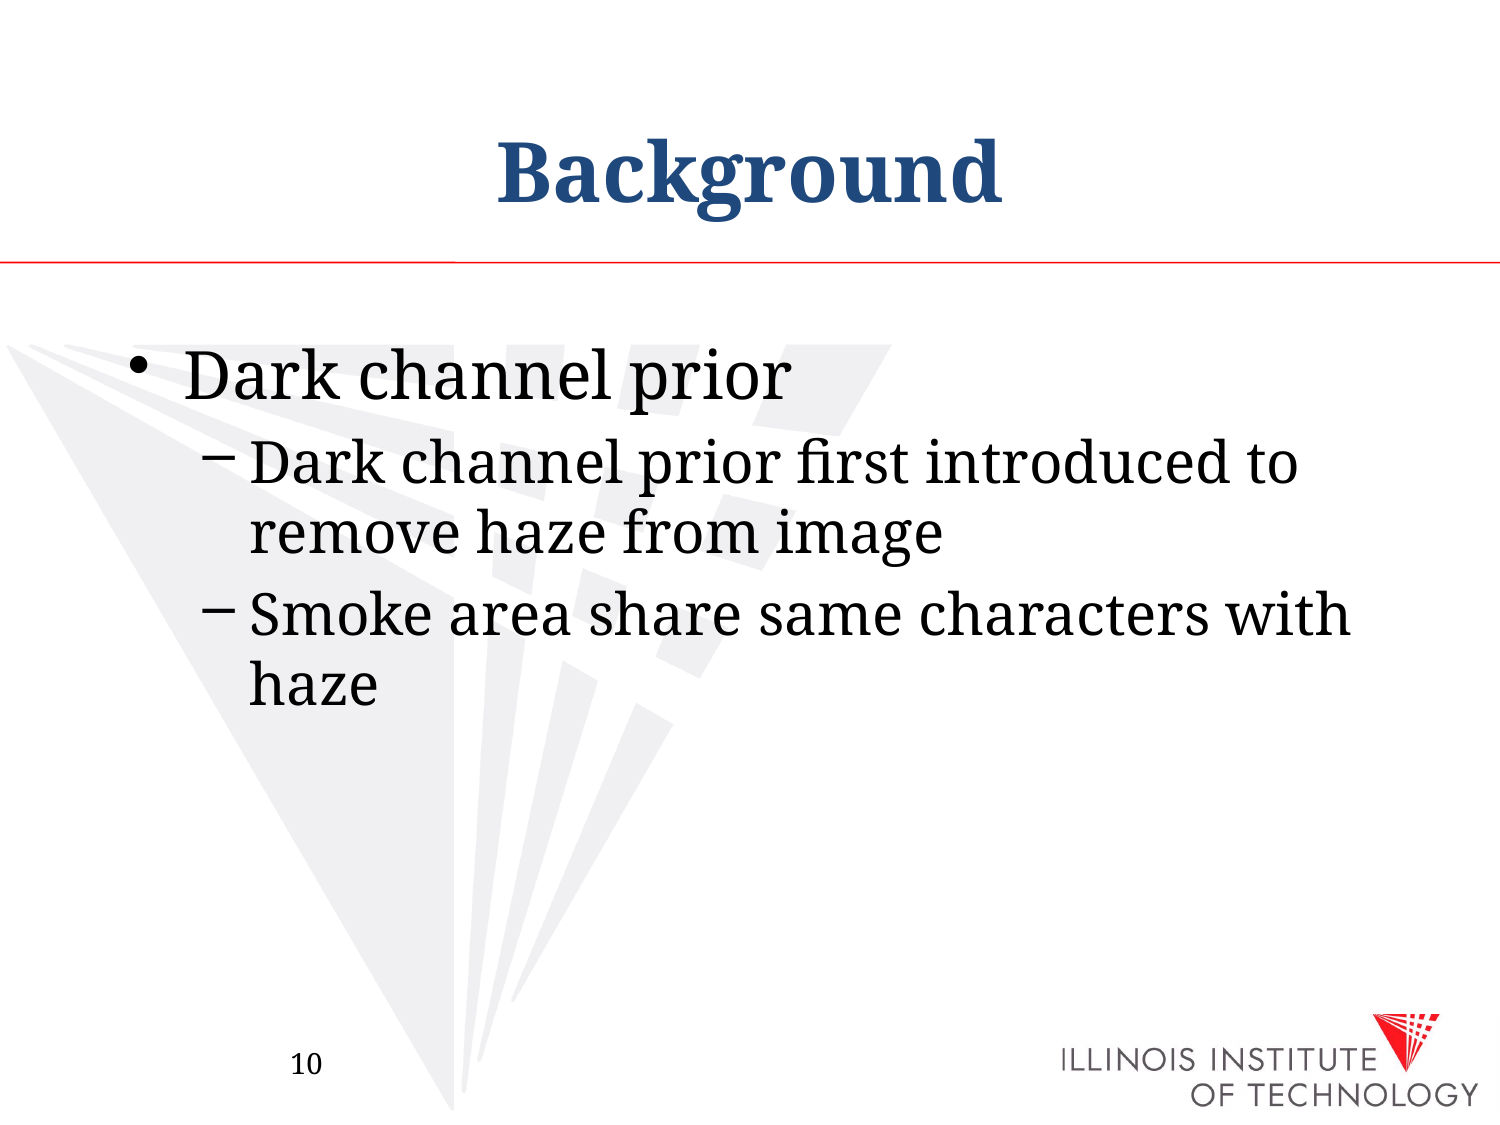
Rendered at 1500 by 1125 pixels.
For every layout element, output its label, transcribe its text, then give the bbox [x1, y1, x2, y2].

list Dark channel prior Dark channel prior first introduced to remove haze from image Smoke area share same characters with haze [112, 324, 1388, 1000]
picture [1062, 1014, 1500, 1113]
slide_number 10 [24, 1037, 338, 1100]
title Background [75, 87, 1425, 250]
